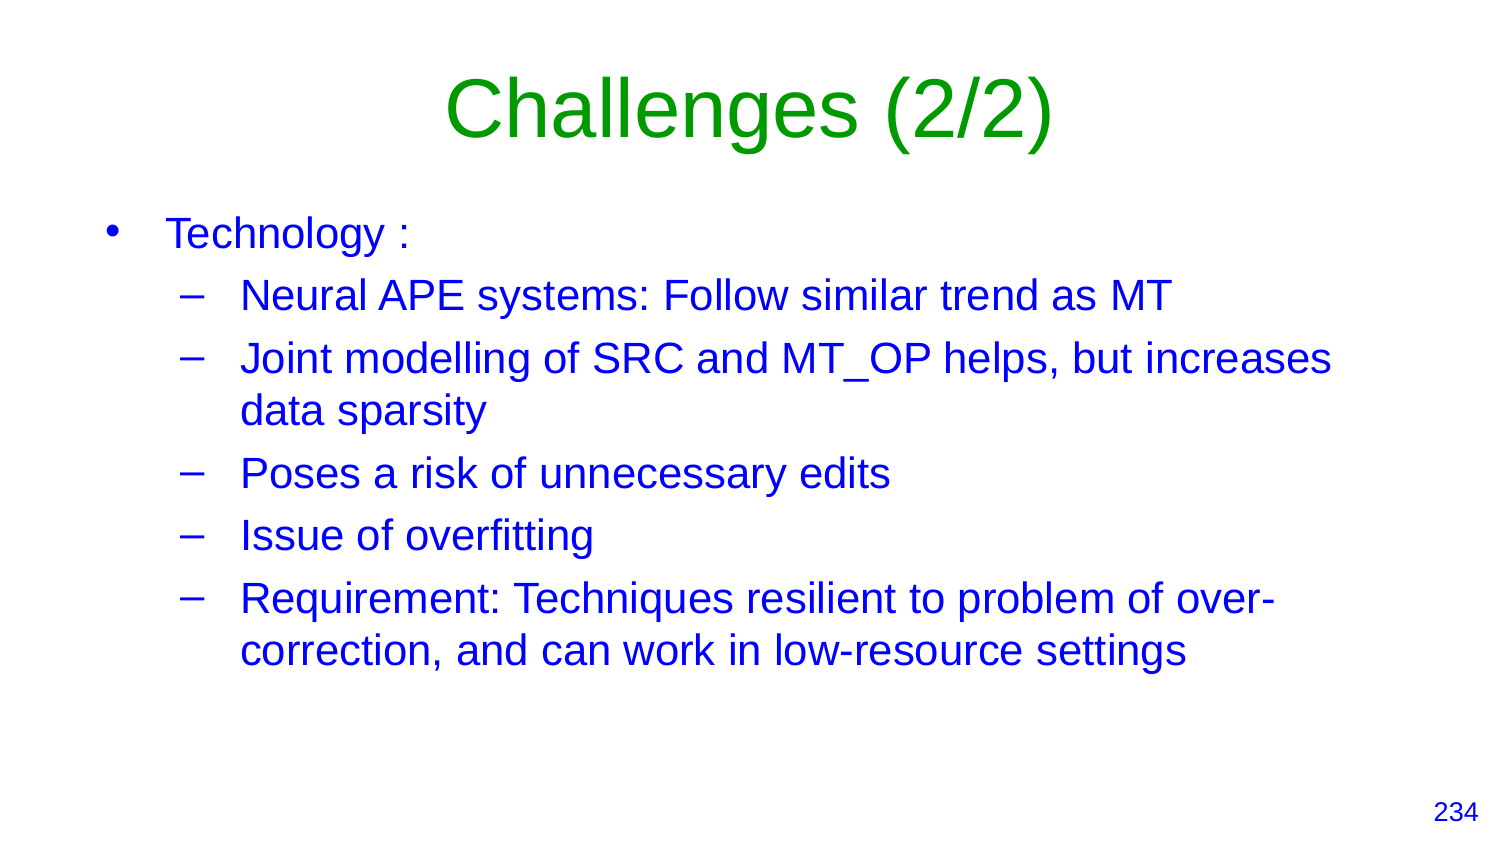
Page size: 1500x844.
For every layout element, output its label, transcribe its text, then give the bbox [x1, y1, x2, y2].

title Challenges (2/2) [75, 33, 1425, 175]
list Technology : Neural APE systems: Follow similar trend as MT Joint modelling of SRC and MT_OP helps, but increases data sparsity Poses a risk of unnecessary edits Issue of overfitting Requirement: Techniques resilient to problem of over-correction, and can work in low-resource settings [75, 196, 1425, 754]
slide_number ‹#› [1403, 779, 1494, 844]
